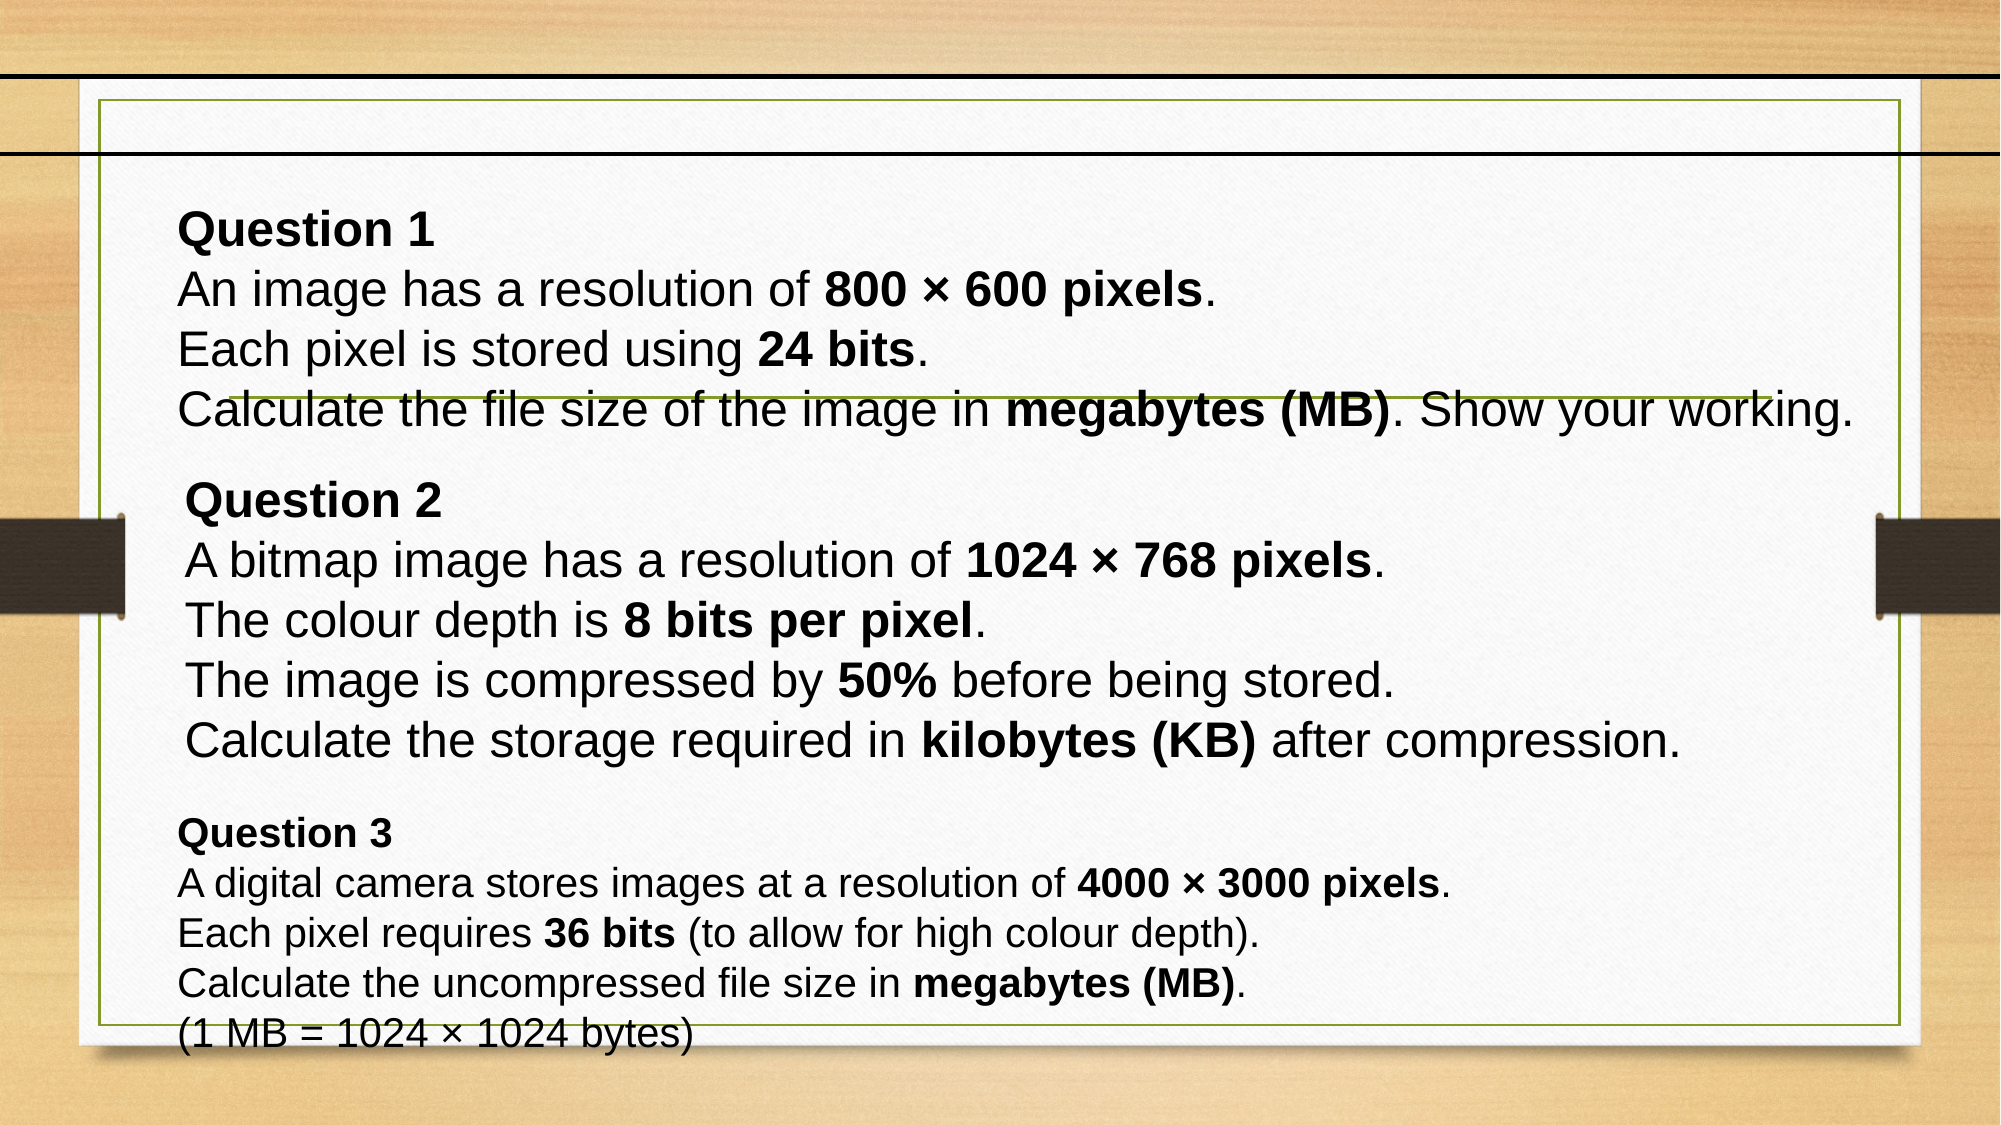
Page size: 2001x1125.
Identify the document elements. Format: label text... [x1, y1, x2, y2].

text_box Question 2 A bitmap image has a resolution of 1024 × 768 pixels. The colour depth is 8 bits per pixel. The image is compressed by 50% before being stored. Calculate the storage required in kilobytes (KB) after compression. [184, 467, 1683, 797]
text_box Question 1 An image has a resolution of 800 × 600 pixels. Each pixel is stored using 24 bits. Calculate the file size of the image in megabytes (MB). Show your working. [176, 196, 2000, 543]
picture [0, 0, 2001, 1125]
picture [101, 101, 1898, 152]
text_box [0, 152, 2000, 156]
text_box Question 3 A digital camera stores images at a resolution of 4000 × 3000 pixels. Each pixel requires 36 bits (to allow for high colour depth). Calculate the uncompressed file size in megabytes (MB). (1 MB = 1024 × 1024 bytes) [176, 797, 1773, 1063]
